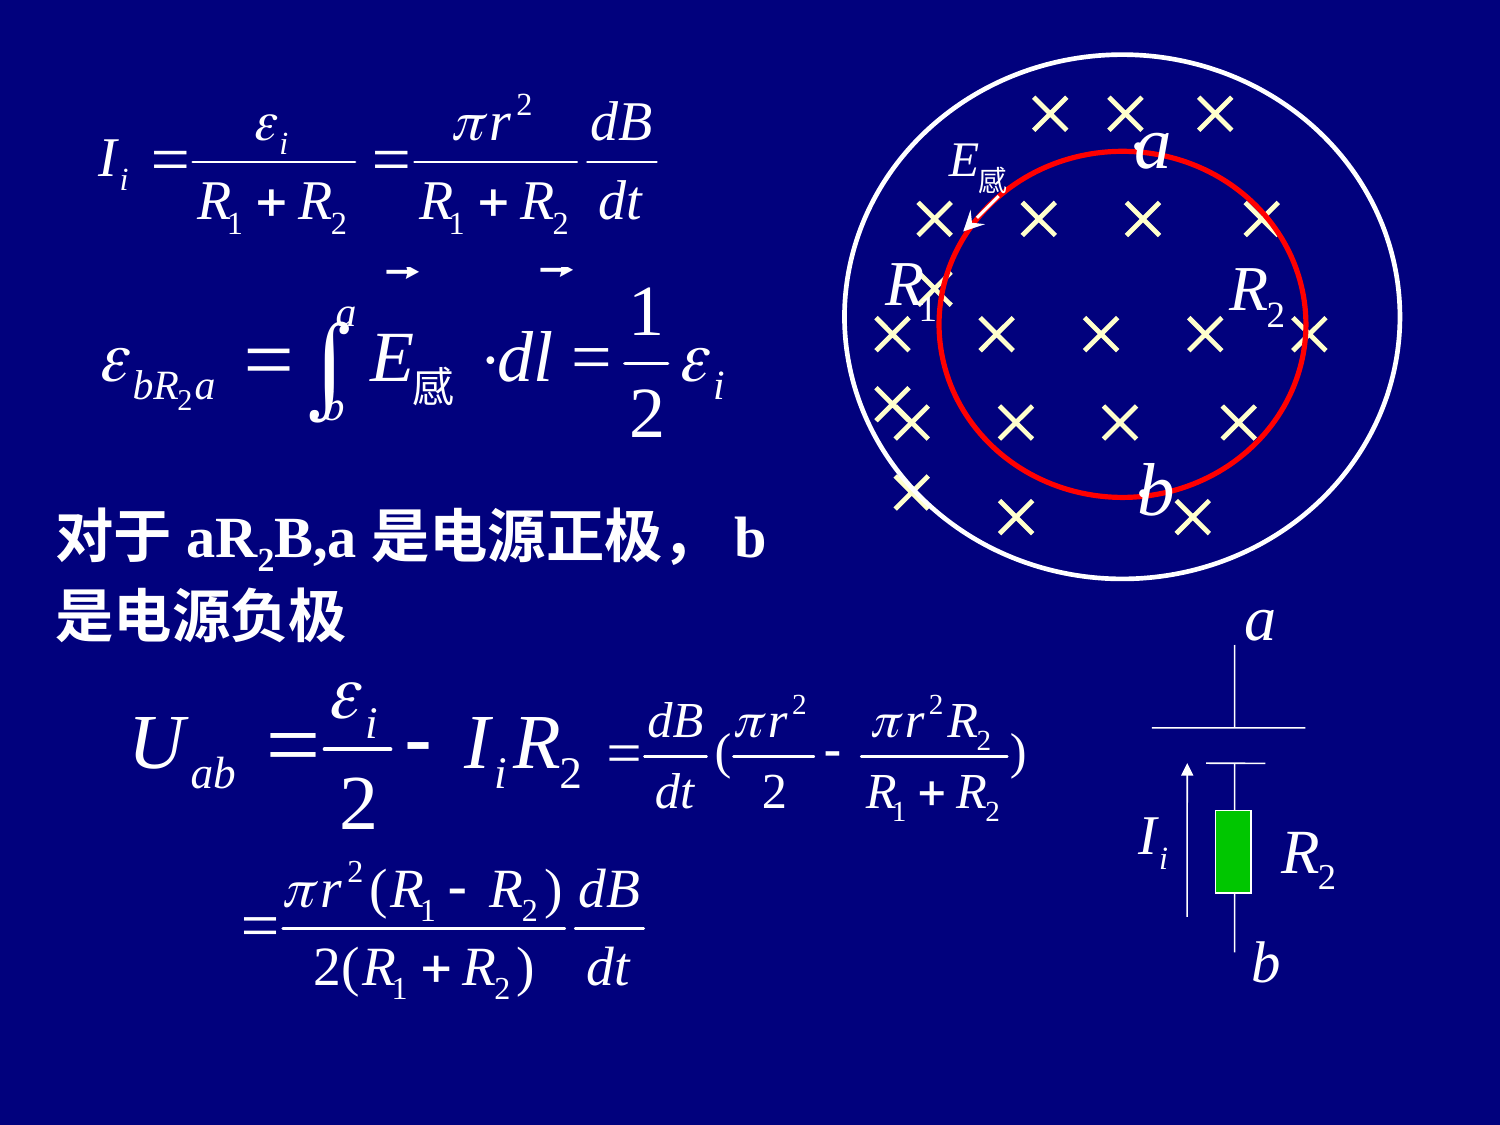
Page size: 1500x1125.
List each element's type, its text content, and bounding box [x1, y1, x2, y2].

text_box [596, 680, 1034, 833]
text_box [844, 54, 1417, 580]
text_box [88, 77, 668, 247]
text_box 对于aR2B,a是电源正极，b是电源负极 [41, 491, 845, 656]
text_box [88, 266, 739, 454]
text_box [123, 645, 600, 848]
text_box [229, 845, 656, 1012]
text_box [1127, 597, 1350, 998]
